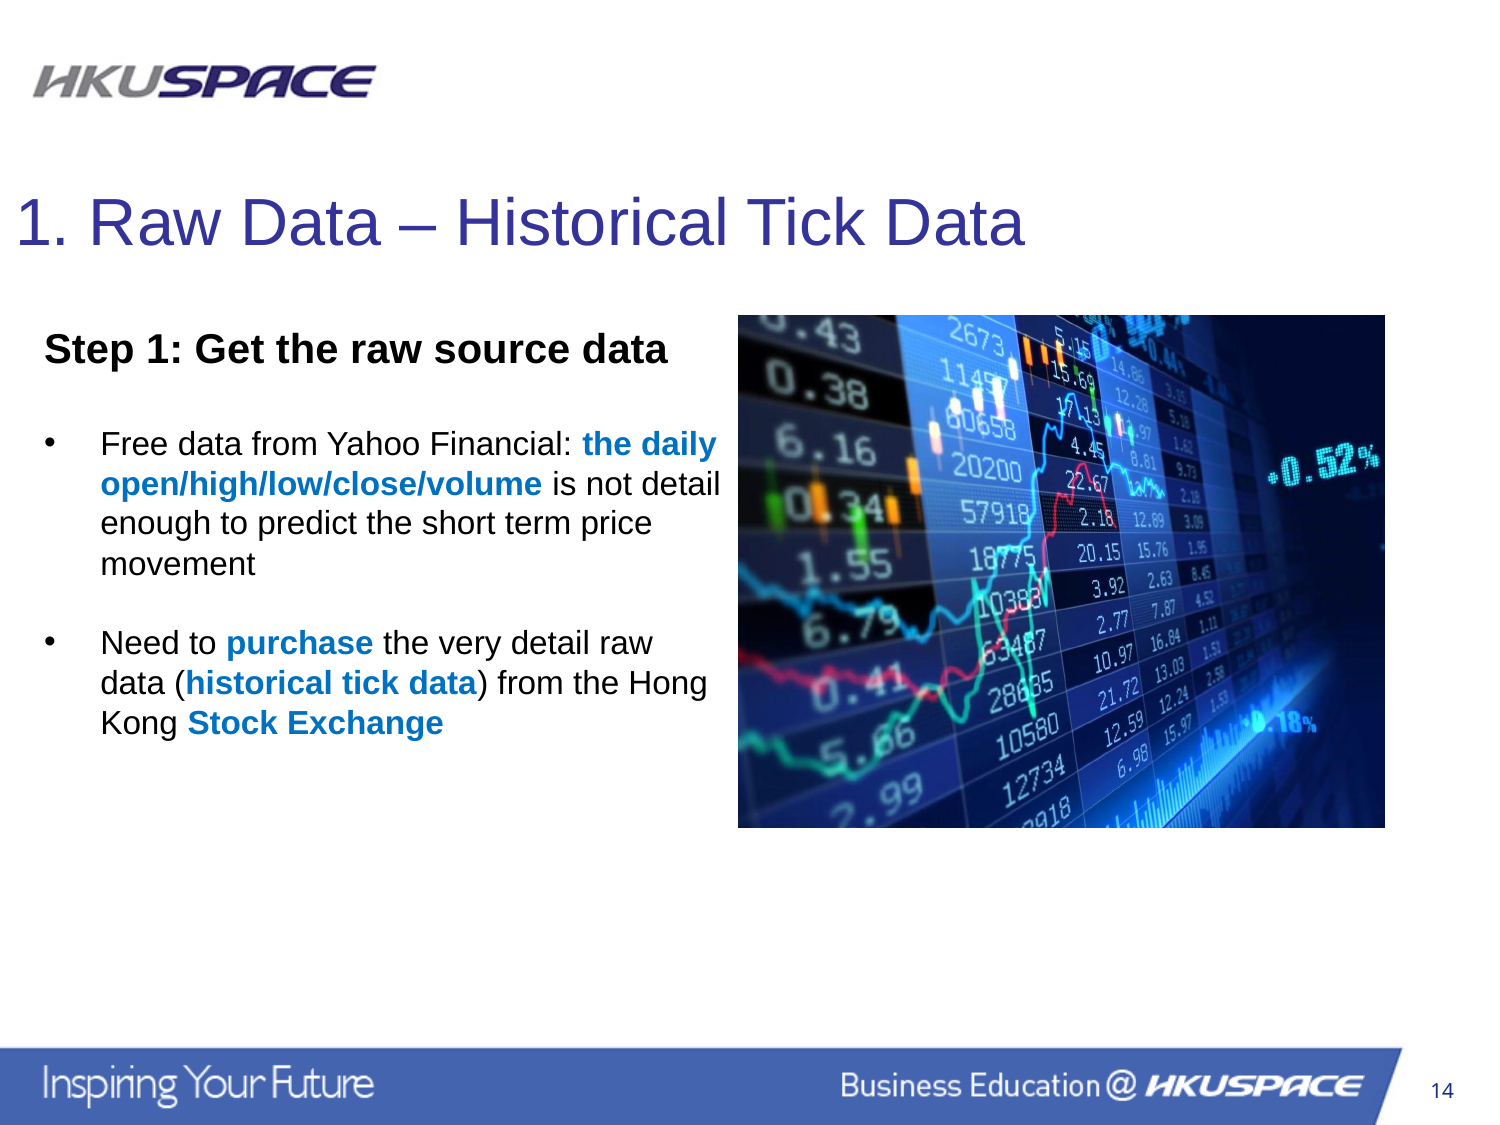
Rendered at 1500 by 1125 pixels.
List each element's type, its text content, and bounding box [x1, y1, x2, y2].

title 1. Raw Data – Historical Tick Data [0, 101, 1325, 266]
text_box Step 1: Get the raw source data Free data from Yahoo Financial: the daily open/high/low/close/volume is not detail enough to predict the short term price movement Need to purchase the very detail raw data (historical tick data) from the Hong Kong Stock Exchange [29, 314, 738, 749]
picture [0, 0, 1500, 1125]
slide_number 14 [1415, 1070, 1499, 1125]
